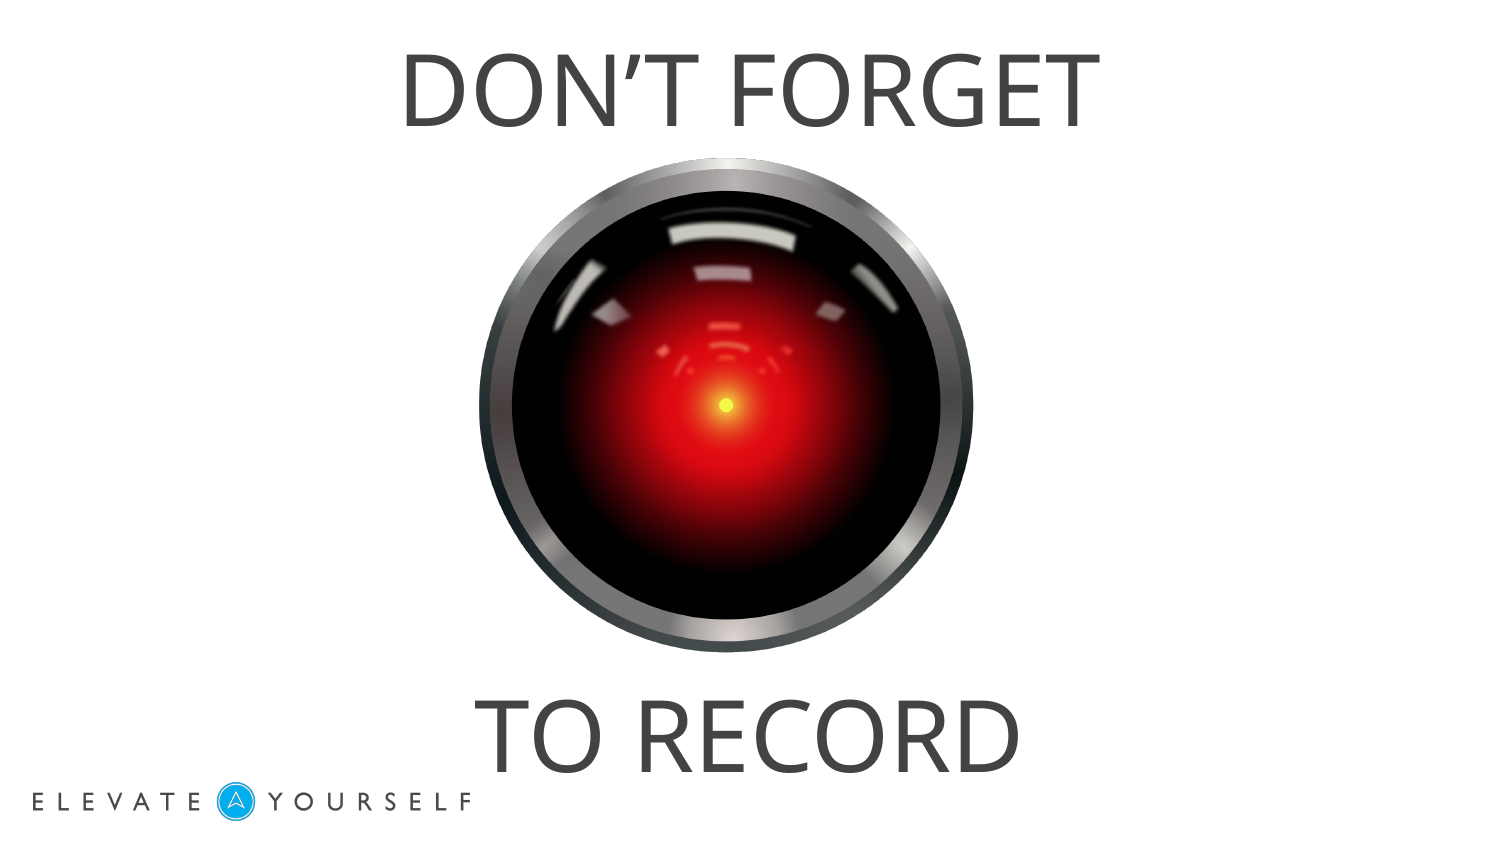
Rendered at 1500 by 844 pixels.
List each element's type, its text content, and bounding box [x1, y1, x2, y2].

picture [477, 156, 975, 655]
picture [33, 781, 470, 821]
text_box TO RECORD [0, 511, 1500, 808]
text_box DON’T FORGET [0, 11, 1500, 308]
